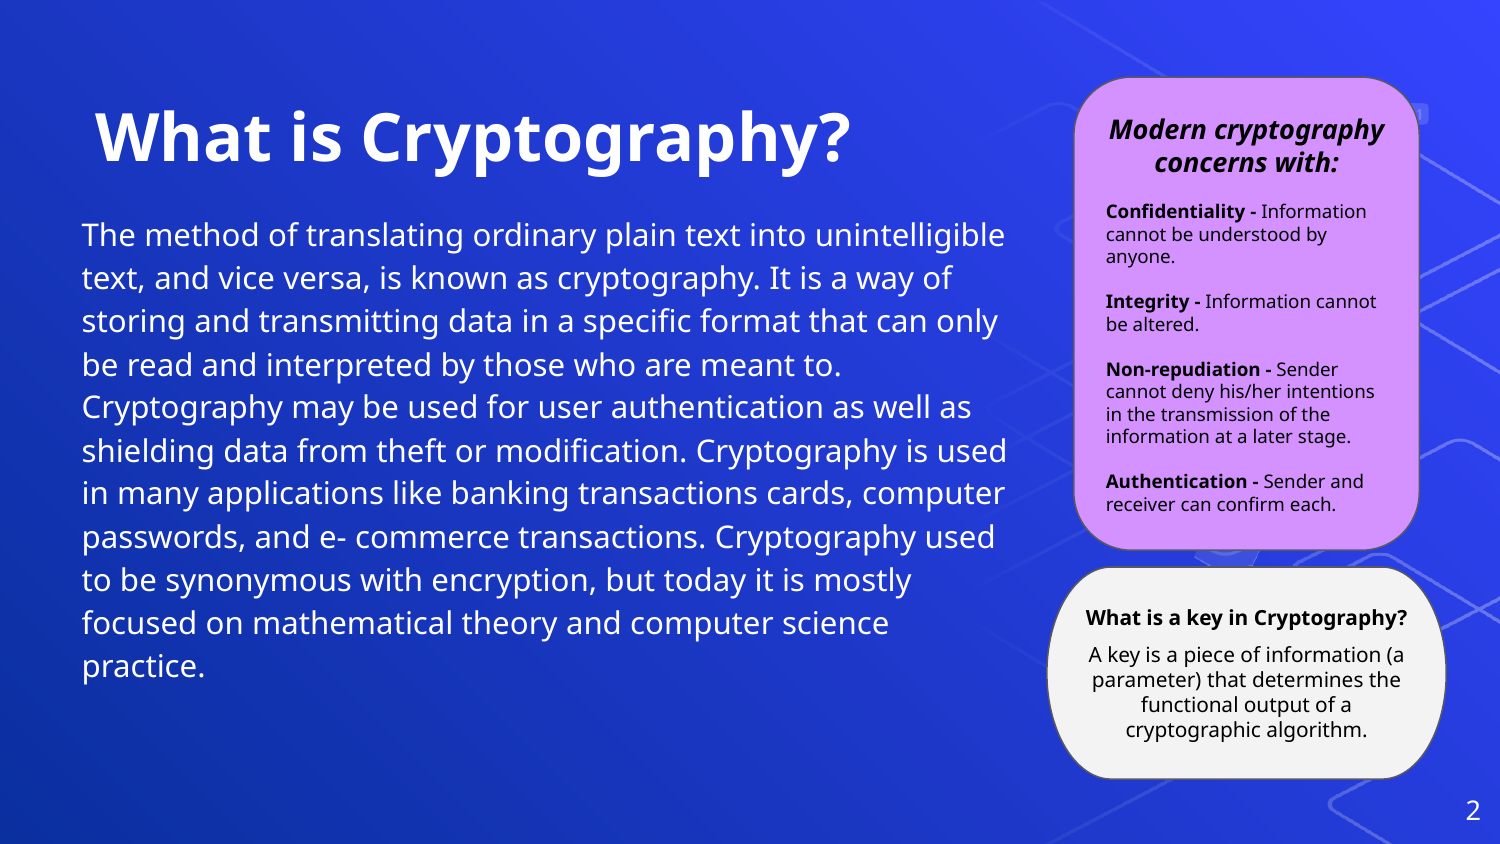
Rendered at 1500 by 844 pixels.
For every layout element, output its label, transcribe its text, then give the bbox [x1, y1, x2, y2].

slide_number 2 [1391, 779, 1482, 844]
list The method of translating ordinary plain text into unintelligible text, and vice versa, is known as cryptography. It is a way of storing and transmitting data in a specific format that can only be read and interpreted by those who are meant to. Cryptography may be used for user authentication as well as shielding data from theft or modification. Cryptography is used in many applications like banking transactions cards, computer passwords, and e- commerce transactions. Cryptography used to be synonymous with encryption, but today it is mostly focused on mathematical theory and computer science practice. [81, 209, 1019, 568]
text_box What is a key in Cryptography? A key is a piece of information (a parameter) that determines the functional output of a cryptographic algorithm. [1046, 566, 1447, 780]
text_box Modern cryptography concerns with: Confidentiality - Information cannot be understood by anyone. Integrity - Information cannot be altered. Non-repudiation - Sender cannot deny his/her intentions in the transmission of the information at a later stage. Authentication - Sender and receiver can confirm each. [1073, 77, 1420, 551]
picture [0, 0, 1500, 844]
title What is Cryptography? [95, 33, 1082, 175]
